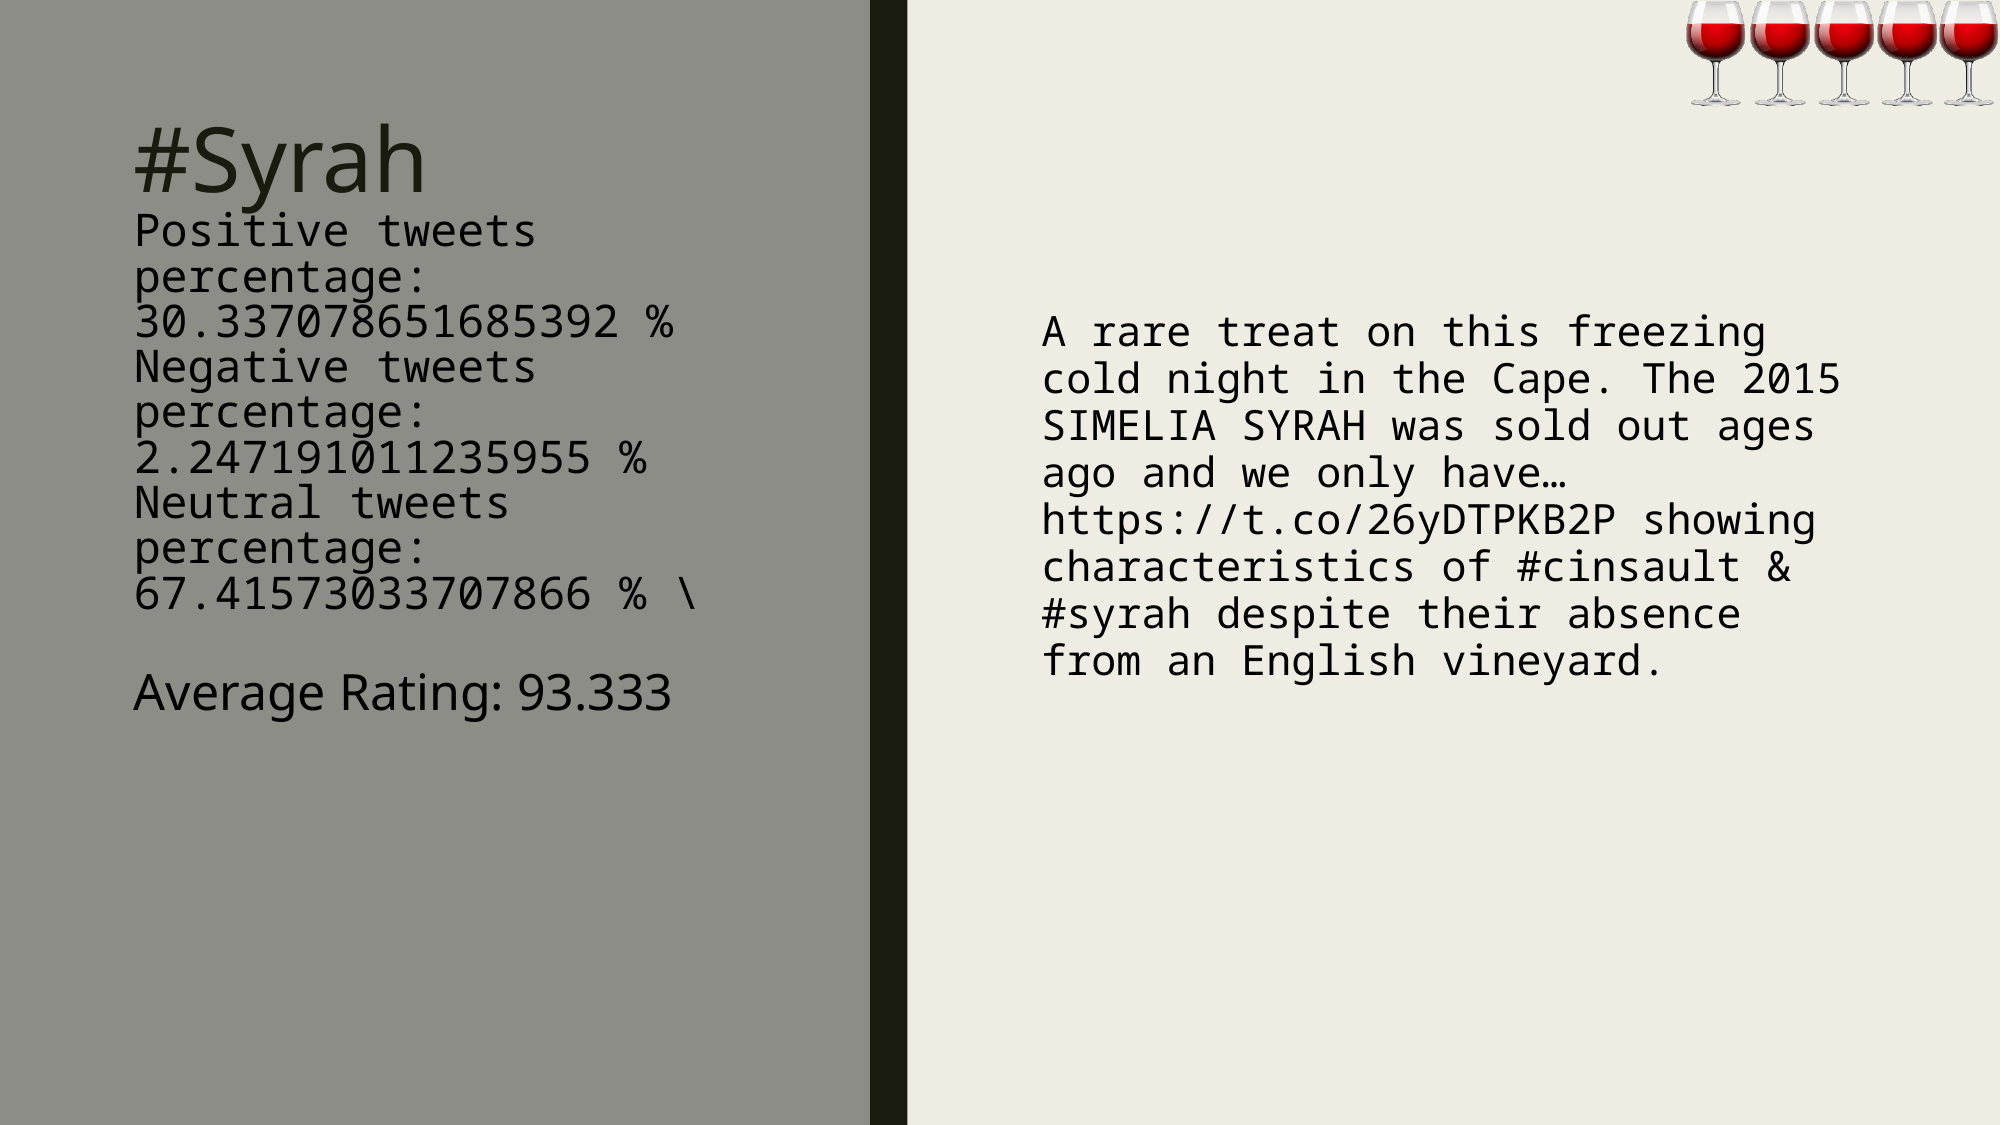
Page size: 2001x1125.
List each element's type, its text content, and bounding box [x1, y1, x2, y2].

list A rare treat on this freezing cold night in the Cape. The 2015 SIMELIA SYRAH was sold out ages ago and we only have… https://t.co/26yDTPKB2P showing characteristics of #cinsault & #syrah despite their absence from an English vineyard. [1026, 301, 1882, 721]
title #Syrah Positive tweets percentage: 30.337078651685392 % Negative tweets percentage: 2.247191011235955 % Neutral tweets percentage: 67.41573033707866 % \ [118, 112, 752, 627]
list Average Rating: 93.333 [118, 645, 752, 963]
picture [1748, 0, 2000, 107]
picture [1684, 0, 1747, 107]
